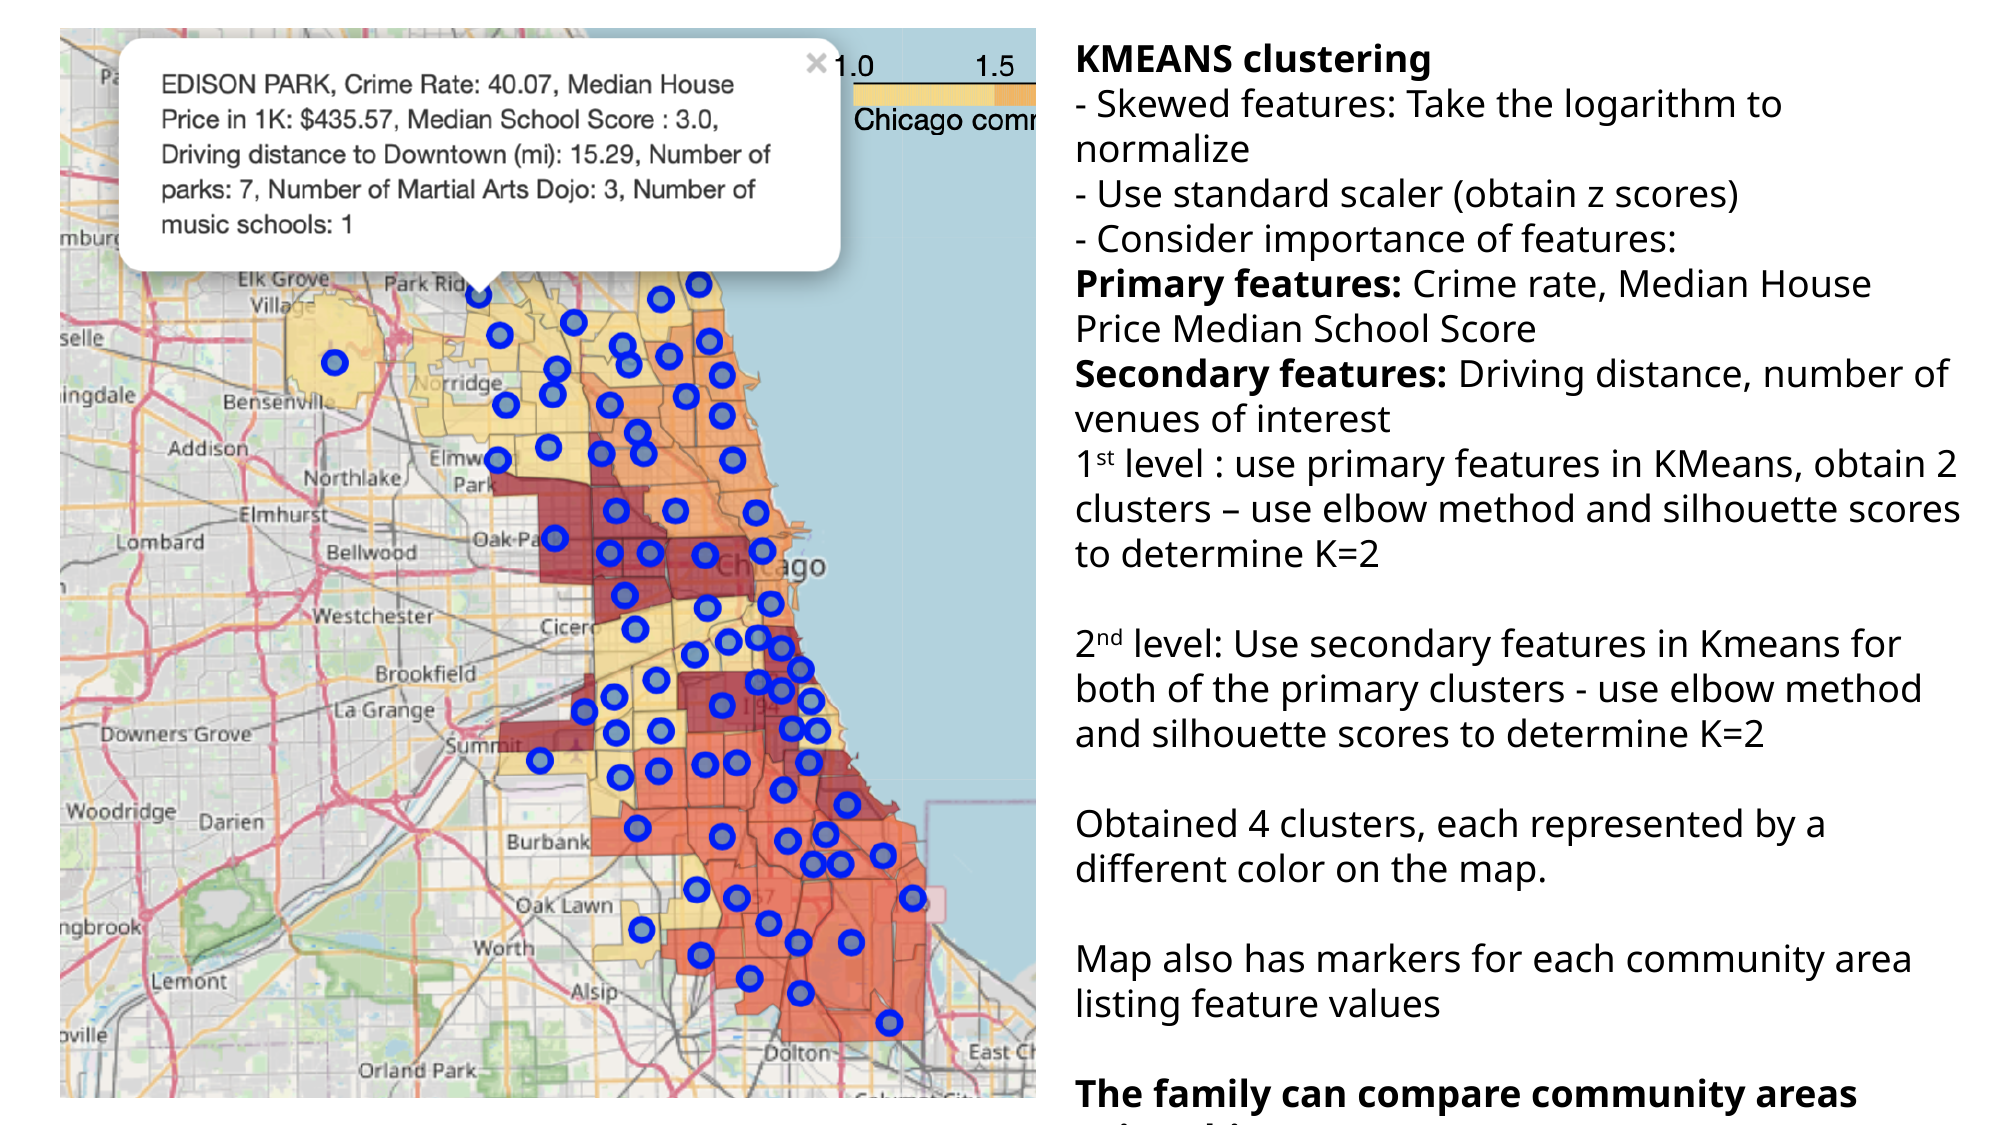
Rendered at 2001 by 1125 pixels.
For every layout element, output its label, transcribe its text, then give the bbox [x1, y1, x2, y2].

picture [60, 27, 1036, 1098]
text_box KMEANS clustering - Skewed features: Take the logarithm to normalize - Use standard scaler (obtain z scores) - Consider importance of features: Primary features: Crime rate, Median House Price Median School Score Secondary features: Driving distance, number of venues of interest 1st level : use primary features in KMeans, obtain 2 clusters – use elbow method and silhouette scores to determine K=2 2nd level: Use secondary features in Kmeans for both of the primary clusters - use elbow method and silhouette scores to determine K=2 Obtained 4 clusters, each represented by a different color on the map. Map also has markers for each community area listing feature values The family can compare community areas using this map [1060, 27, 1983, 1125]
